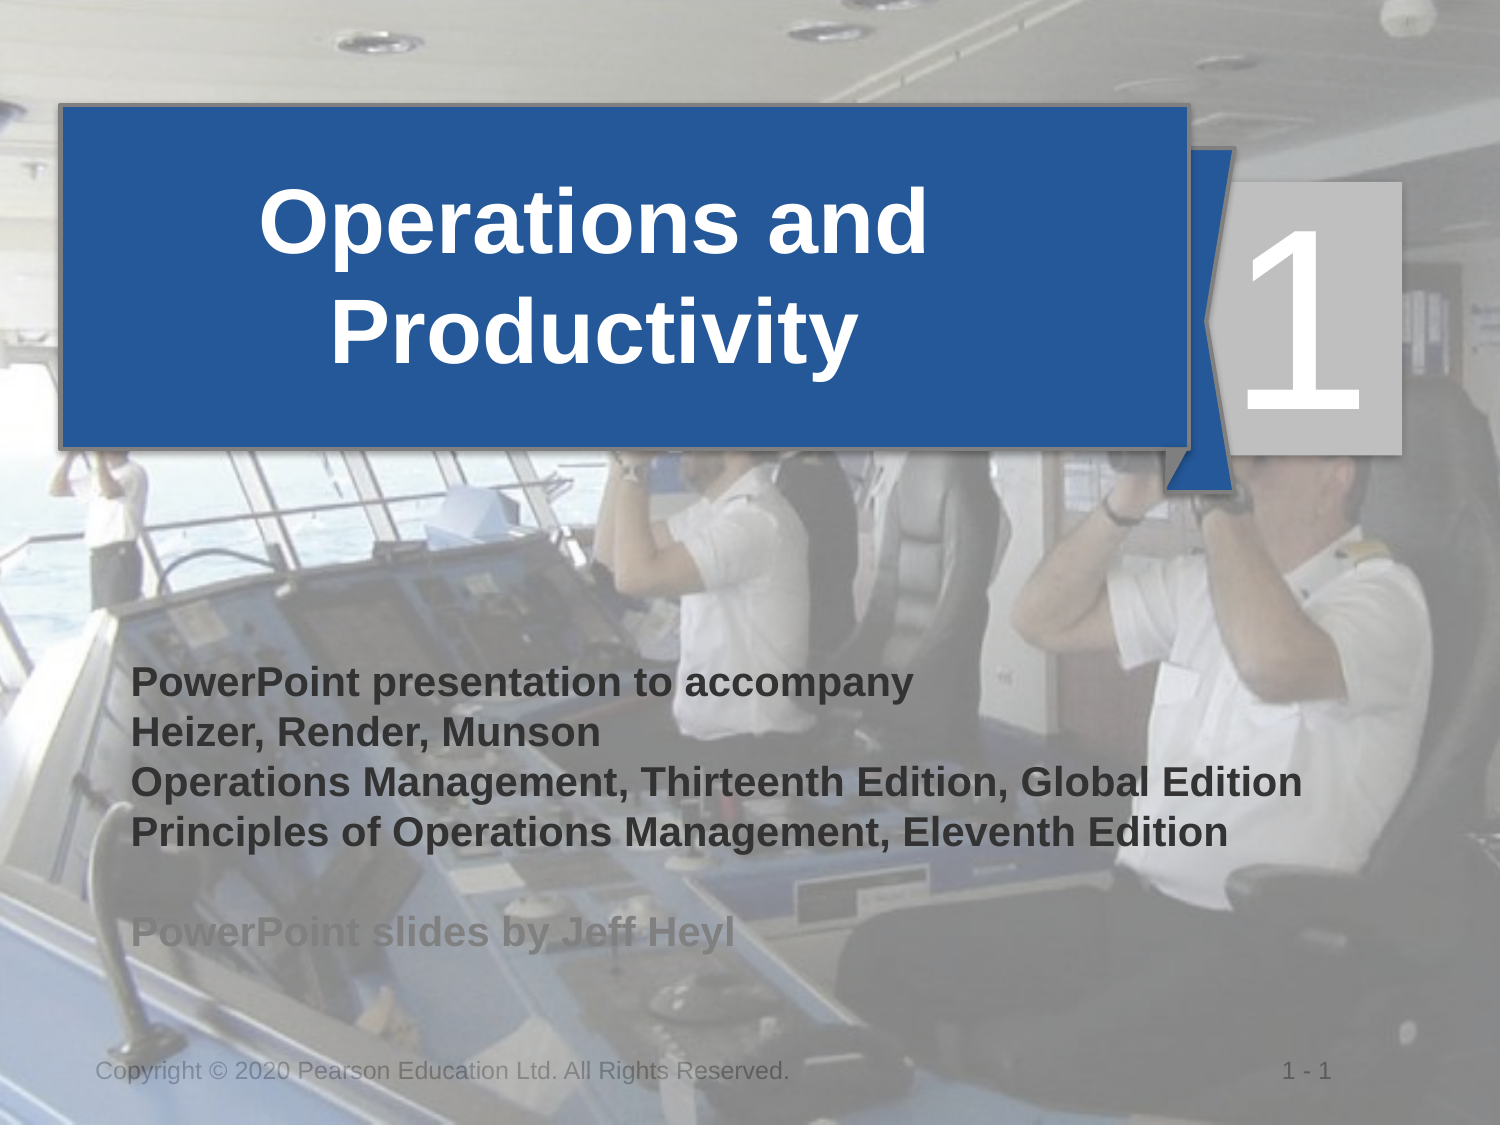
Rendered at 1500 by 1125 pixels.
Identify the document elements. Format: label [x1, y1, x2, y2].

picture [0, 0, 1500, 1125]
text_box [60, 104, 1235, 493]
